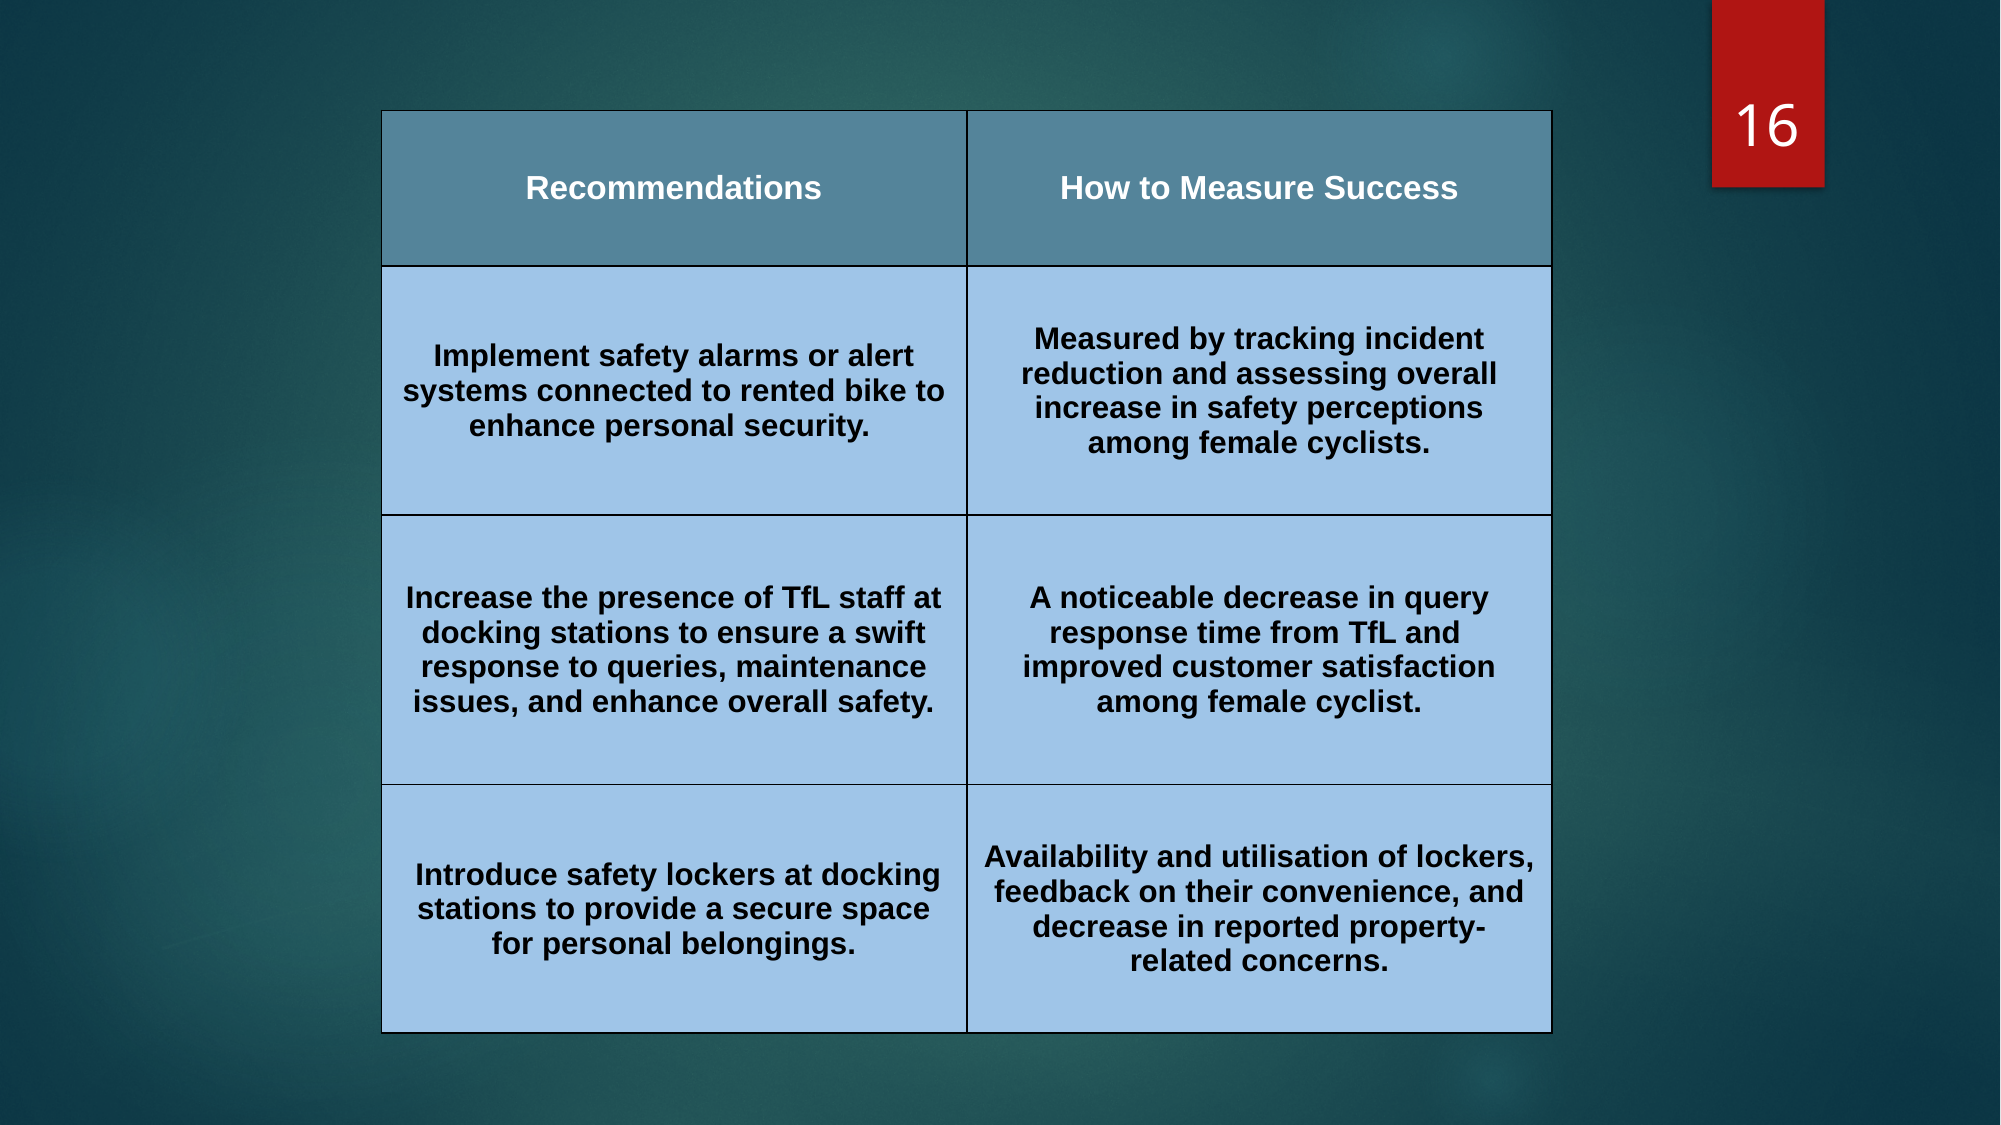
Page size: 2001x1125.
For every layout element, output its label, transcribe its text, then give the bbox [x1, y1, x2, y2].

table_header How to Measure Success [968, 111, 1551, 265]
table_cell Availability and utilisation of lockers, feedback on their convenience, and decrease in reported property-related concerns. [968, 785, 1551, 1032]
table_cell A noticeable decrease in query response time from TfL and improved customer satisfaction among female cyclist. [968, 516, 1551, 784]
table_cell Implement safety alarms or alert systems connected to rented bike to enhance personal security. [382, 267, 966, 514]
table_cell Increase the presence of TfL staff at docking stations to ensure a swift response to queries, maintenance issues, and enhance overall safety. [382, 516, 966, 784]
picture [0, 0, 2001, 1125]
table_cell Introduce safety lockers at docking stations to provide a secure space for personal belongings. [382, 785, 966, 1032]
table_cell Measured by tracking incident reduction and assessing overall increase in safety perceptions among female cyclists. [968, 267, 1551, 514]
slide_number ‹#› [1698, 48, 1836, 175]
table_header Recommendations [382, 111, 966, 265]
